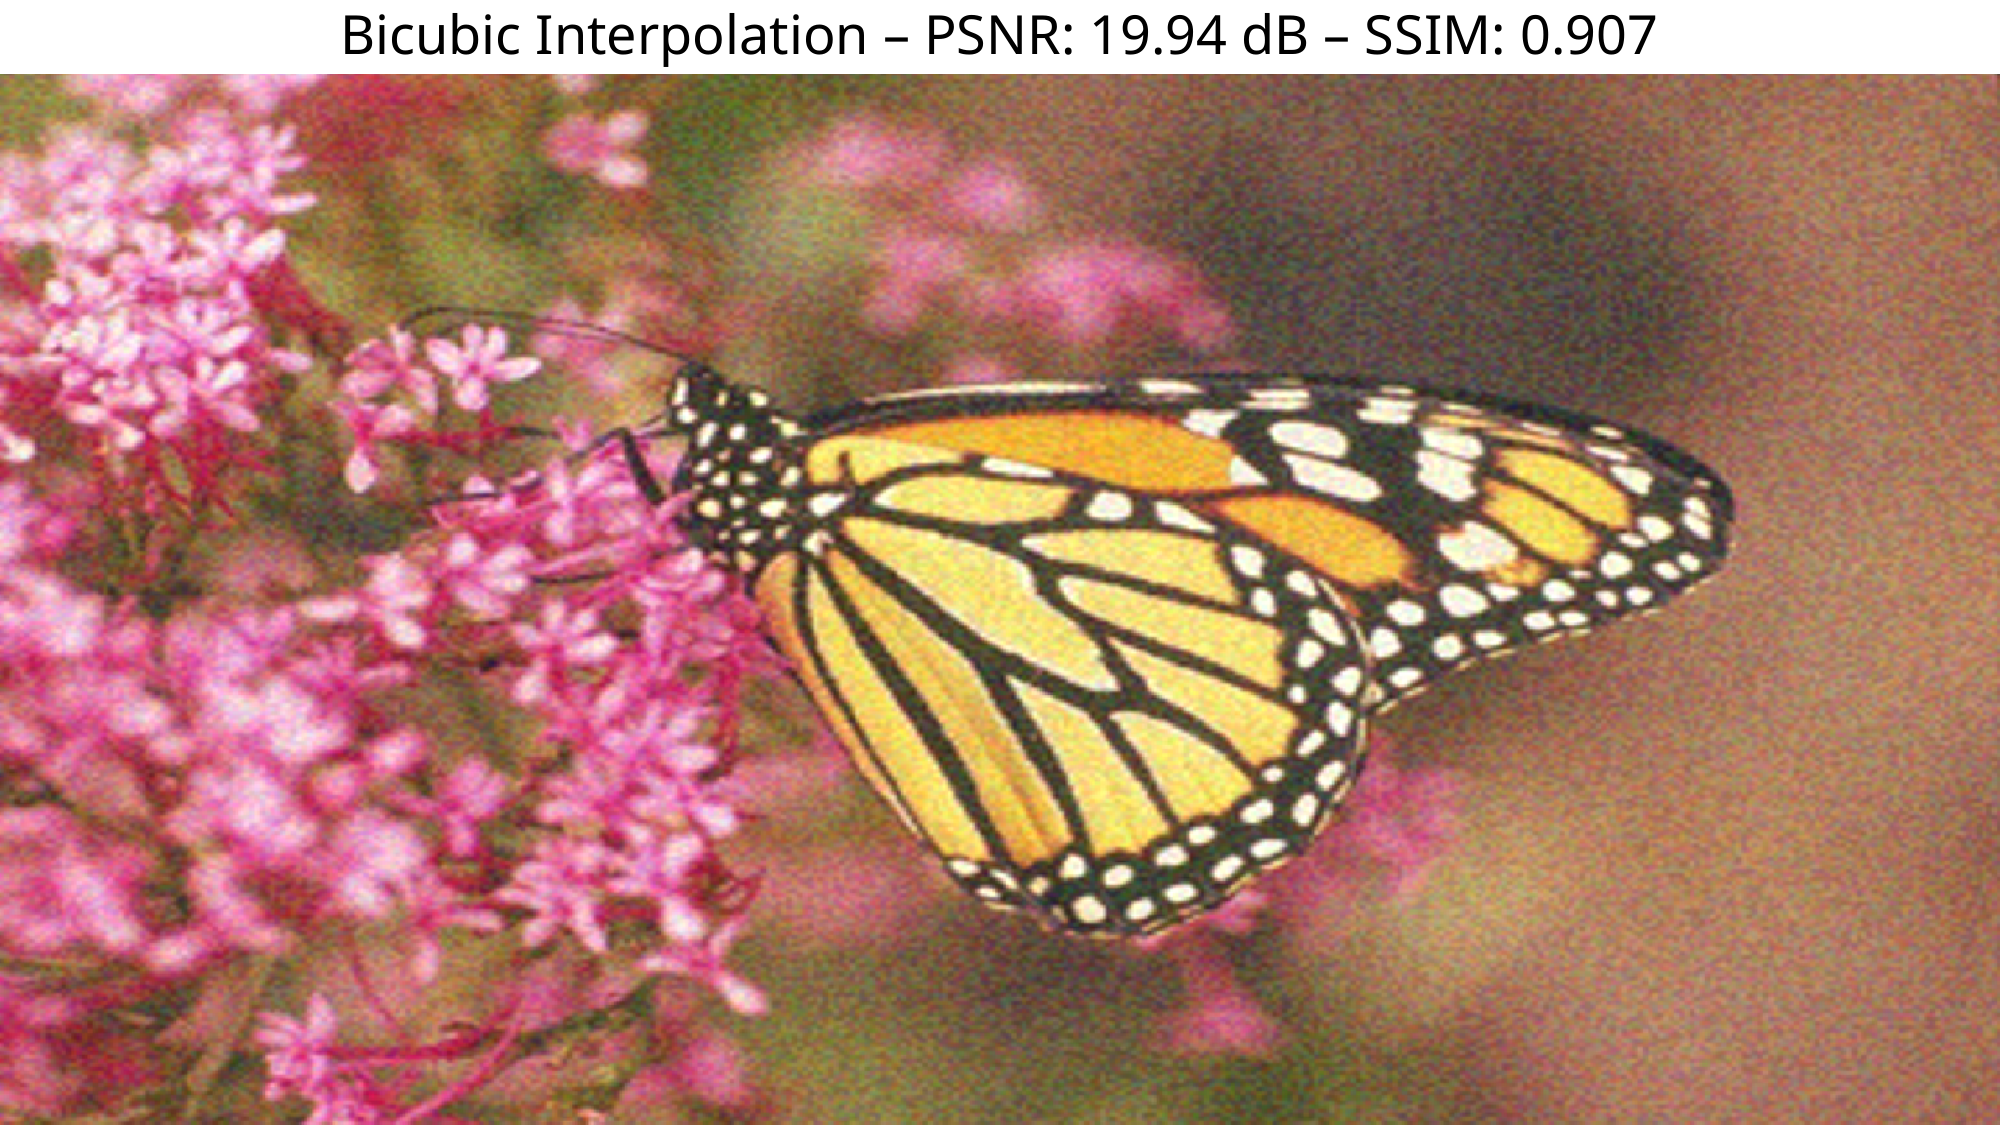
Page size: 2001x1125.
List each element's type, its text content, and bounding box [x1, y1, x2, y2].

title Bicubic Interpolation – PSNR: 19.94 dB – SSIM: 0.907 [0, 0, 2000, 74]
picture [0, 74, 2000, 1125]
